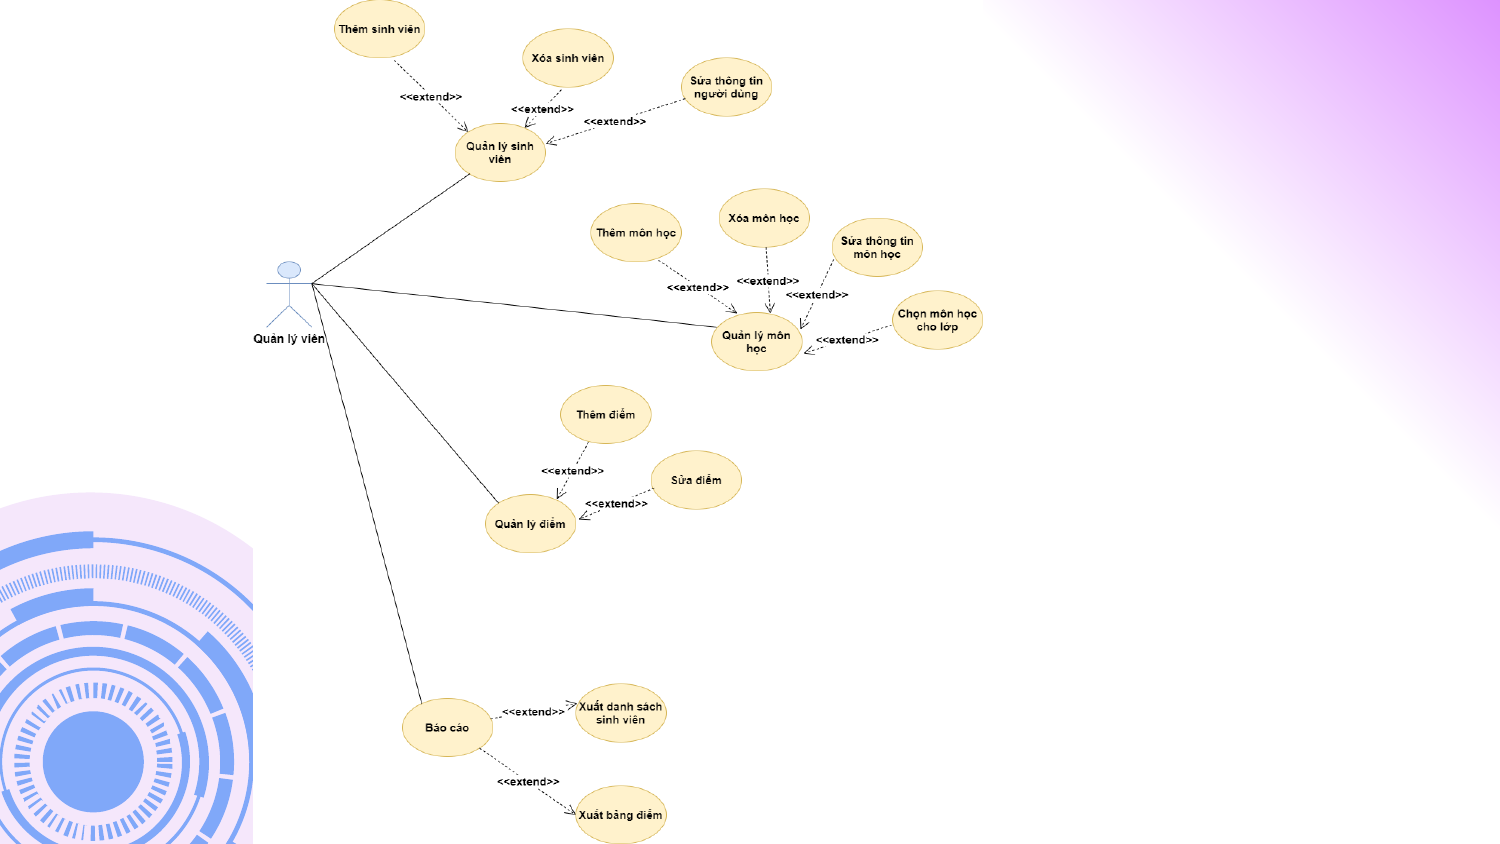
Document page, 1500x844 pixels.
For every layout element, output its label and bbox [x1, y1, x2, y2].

picture [252, 0, 983, 844]
